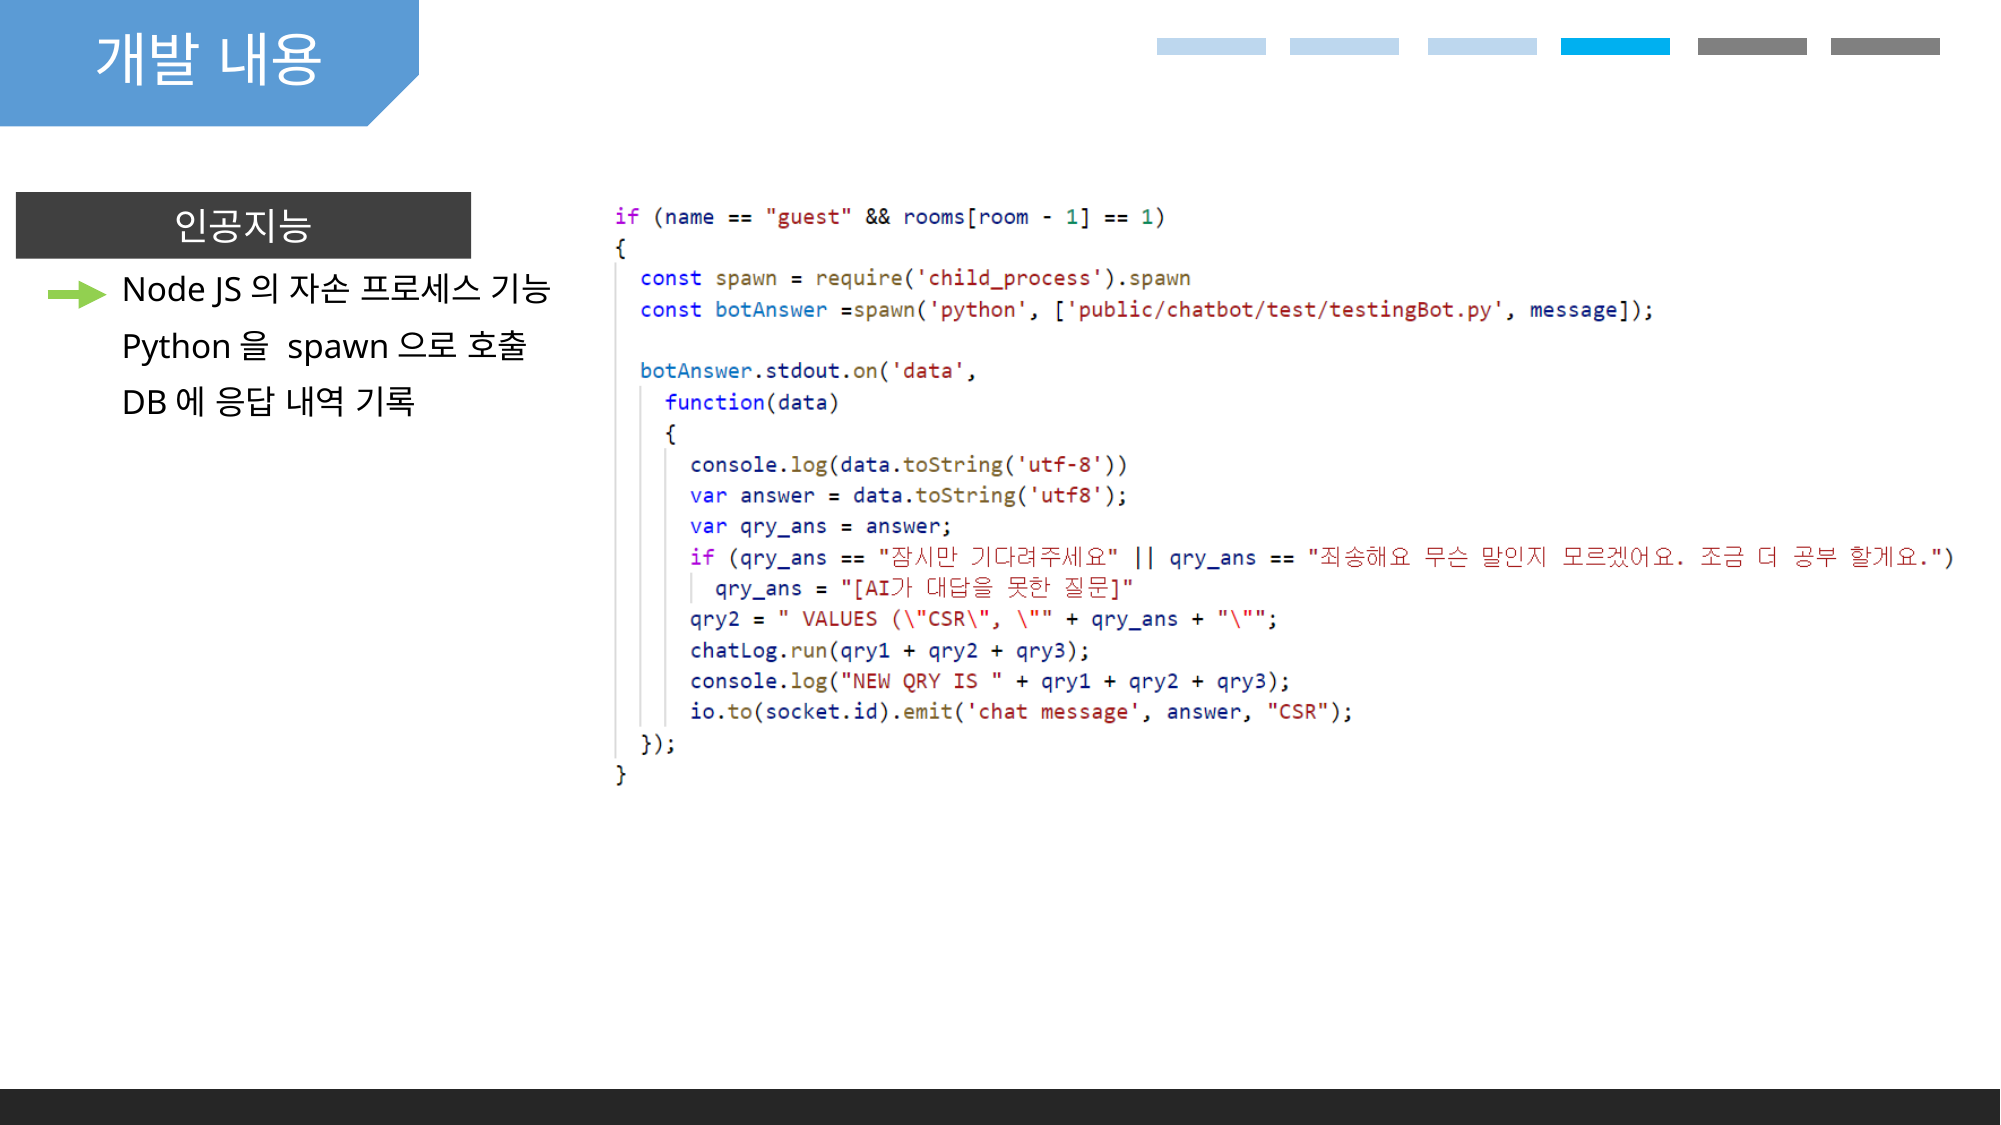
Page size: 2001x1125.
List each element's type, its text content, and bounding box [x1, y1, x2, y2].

text_box Node JS의 자손 프로세스 기능 Python을 spawn으로 호출 DB에 응답 내역 기록 [106, 265, 609, 456]
text_box [0, 0, 420, 128]
text_box 인공지능 [15, 191, 472, 260]
text_box [0, 1088, 2000, 1125]
picture [609, 198, 1964, 789]
text_box 개발 내용 [23, 15, 396, 100]
